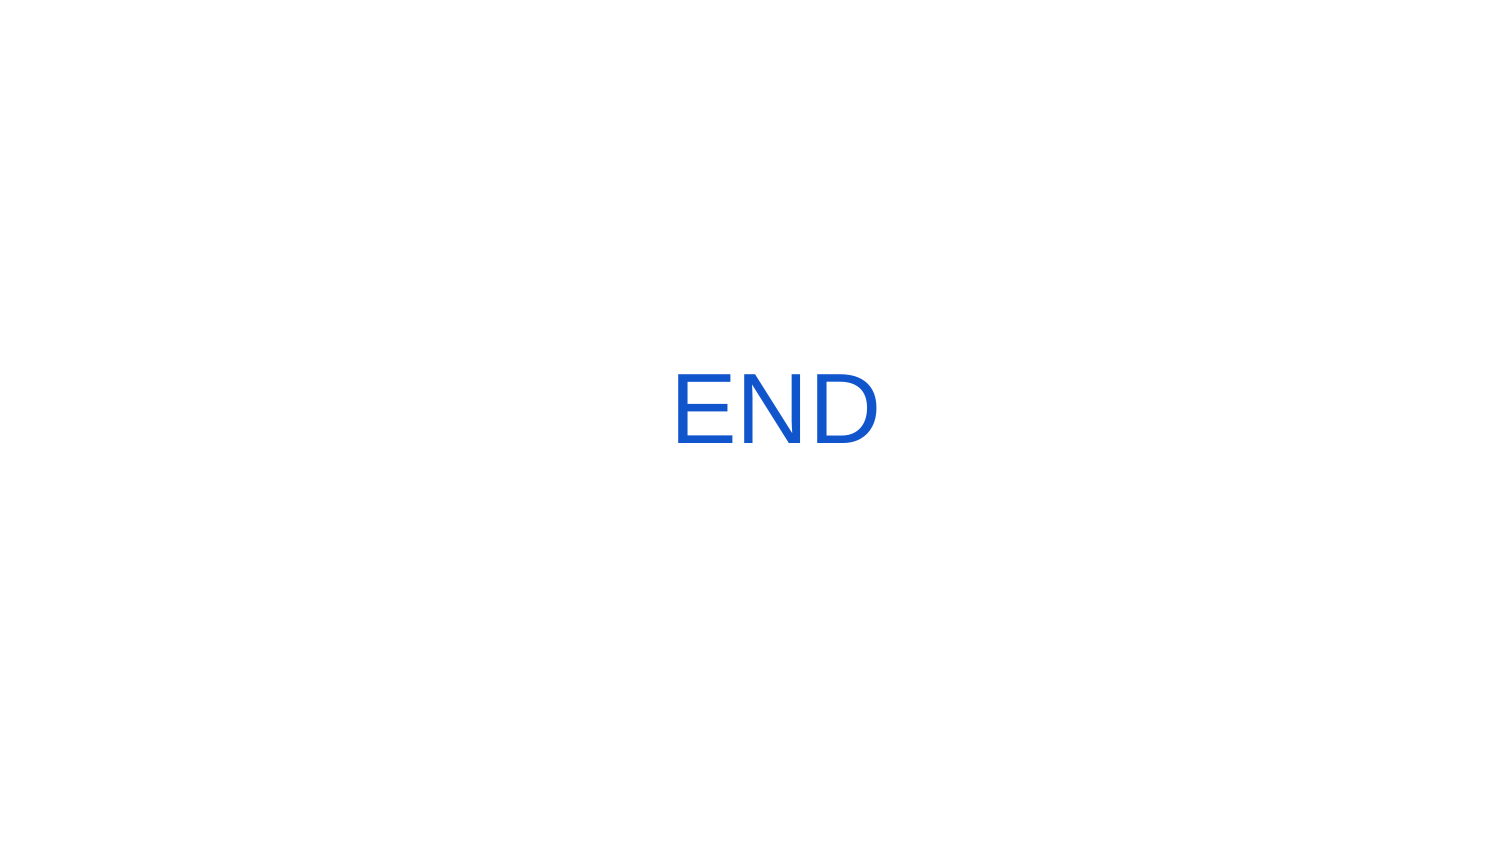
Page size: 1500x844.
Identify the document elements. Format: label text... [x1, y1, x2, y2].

text_box END [378, 328, 1174, 662]
